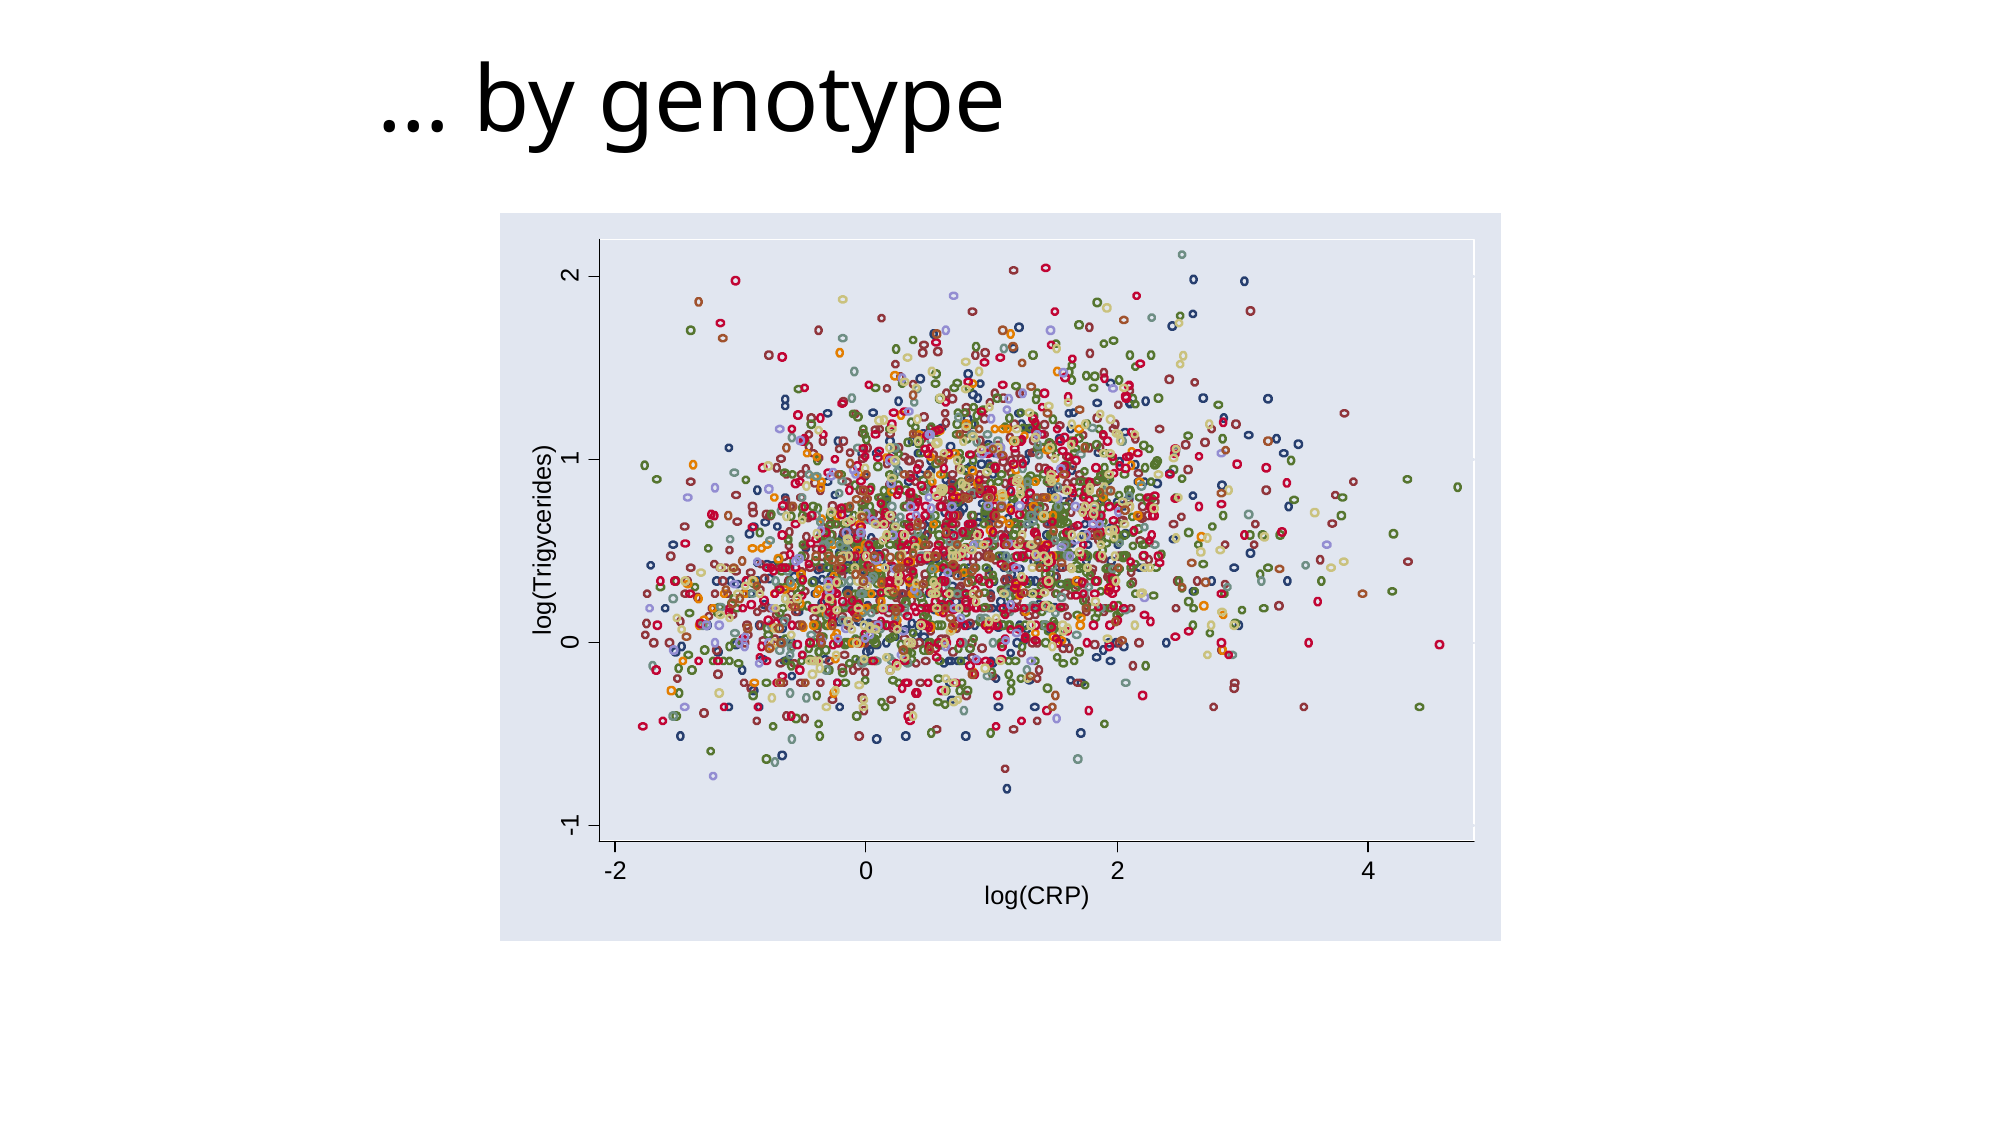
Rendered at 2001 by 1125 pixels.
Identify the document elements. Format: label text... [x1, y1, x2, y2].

title … by genotype [362, 41, 1638, 163]
picture [491, 204, 1509, 949]
